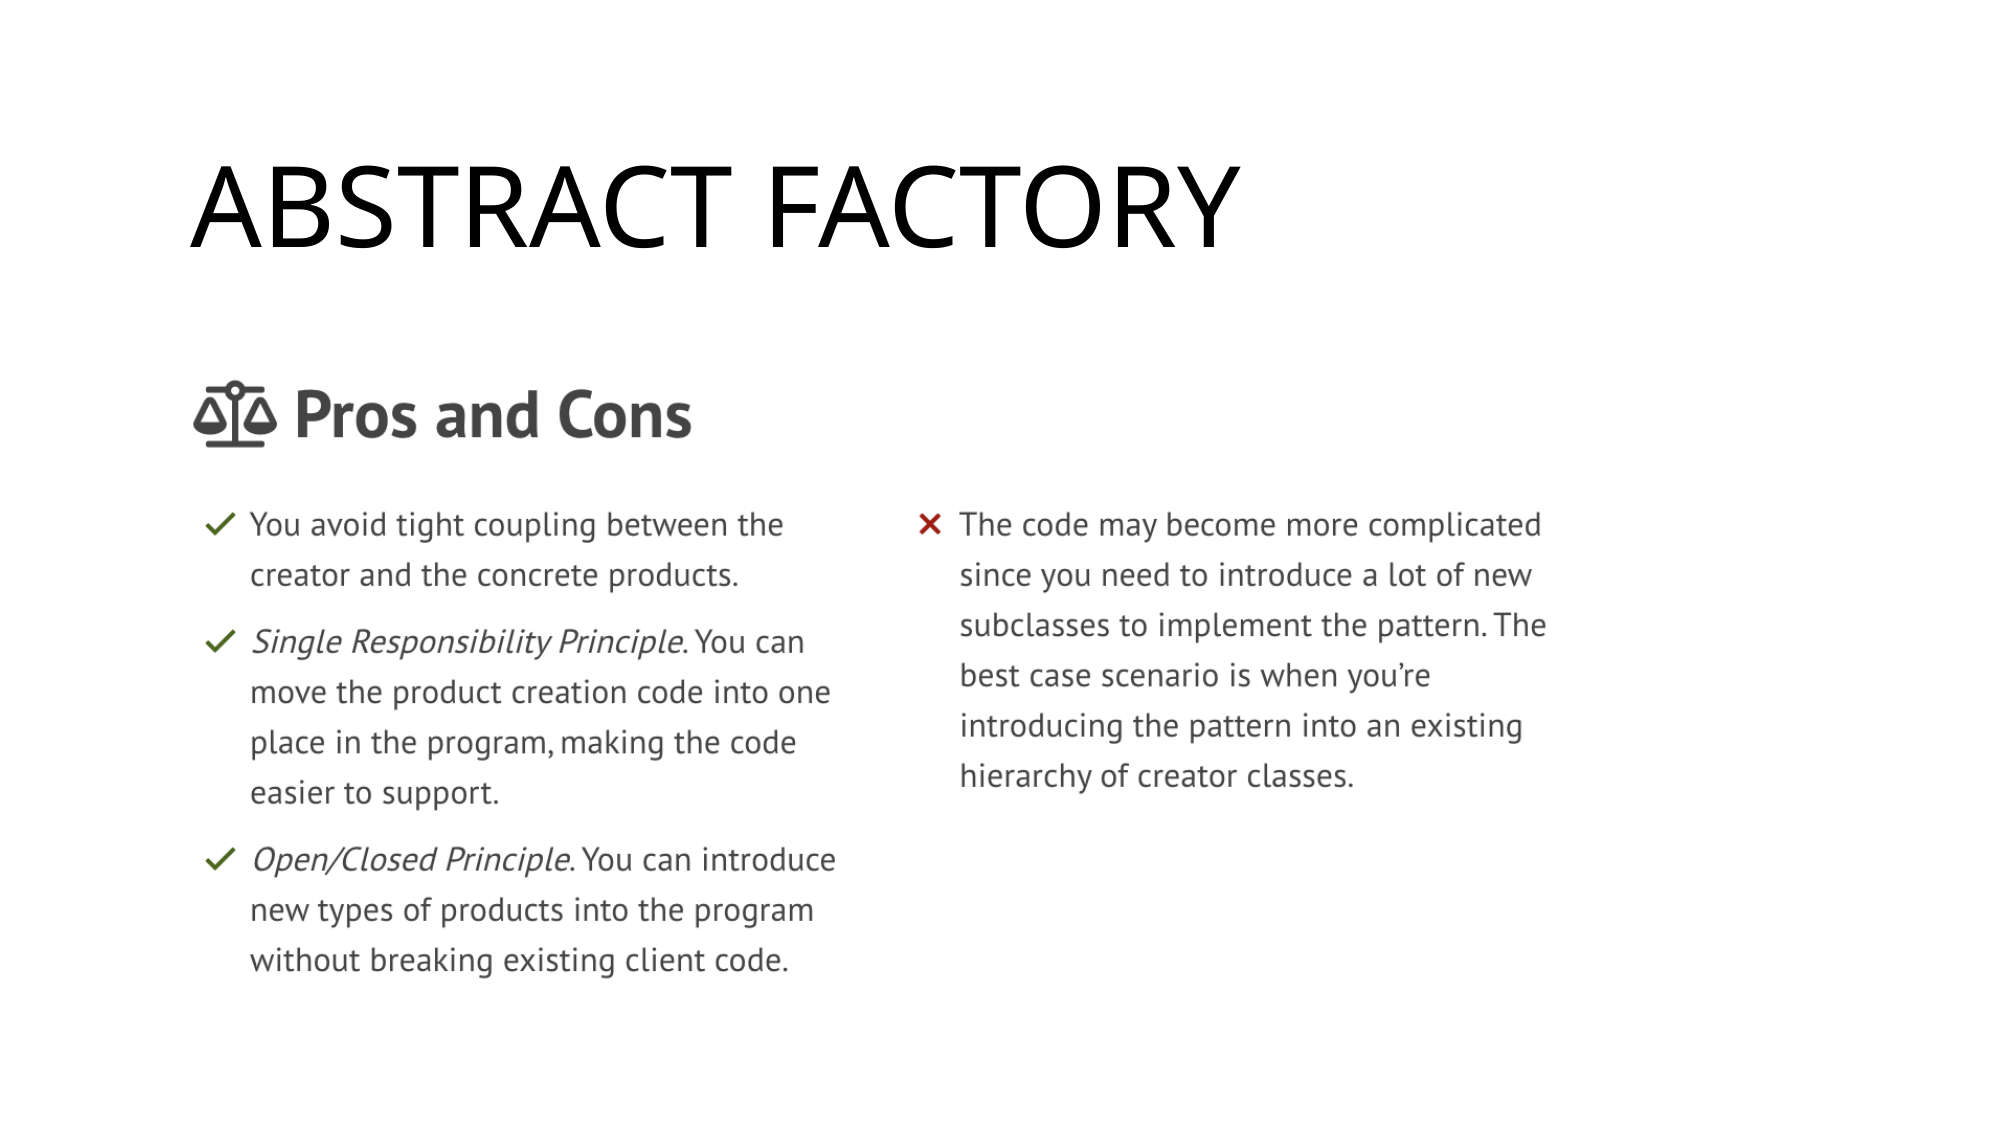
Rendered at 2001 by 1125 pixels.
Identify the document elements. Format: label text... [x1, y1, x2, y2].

title Abstract factory [175, 79, 1826, 344]
picture [142, 343, 1600, 1011]
